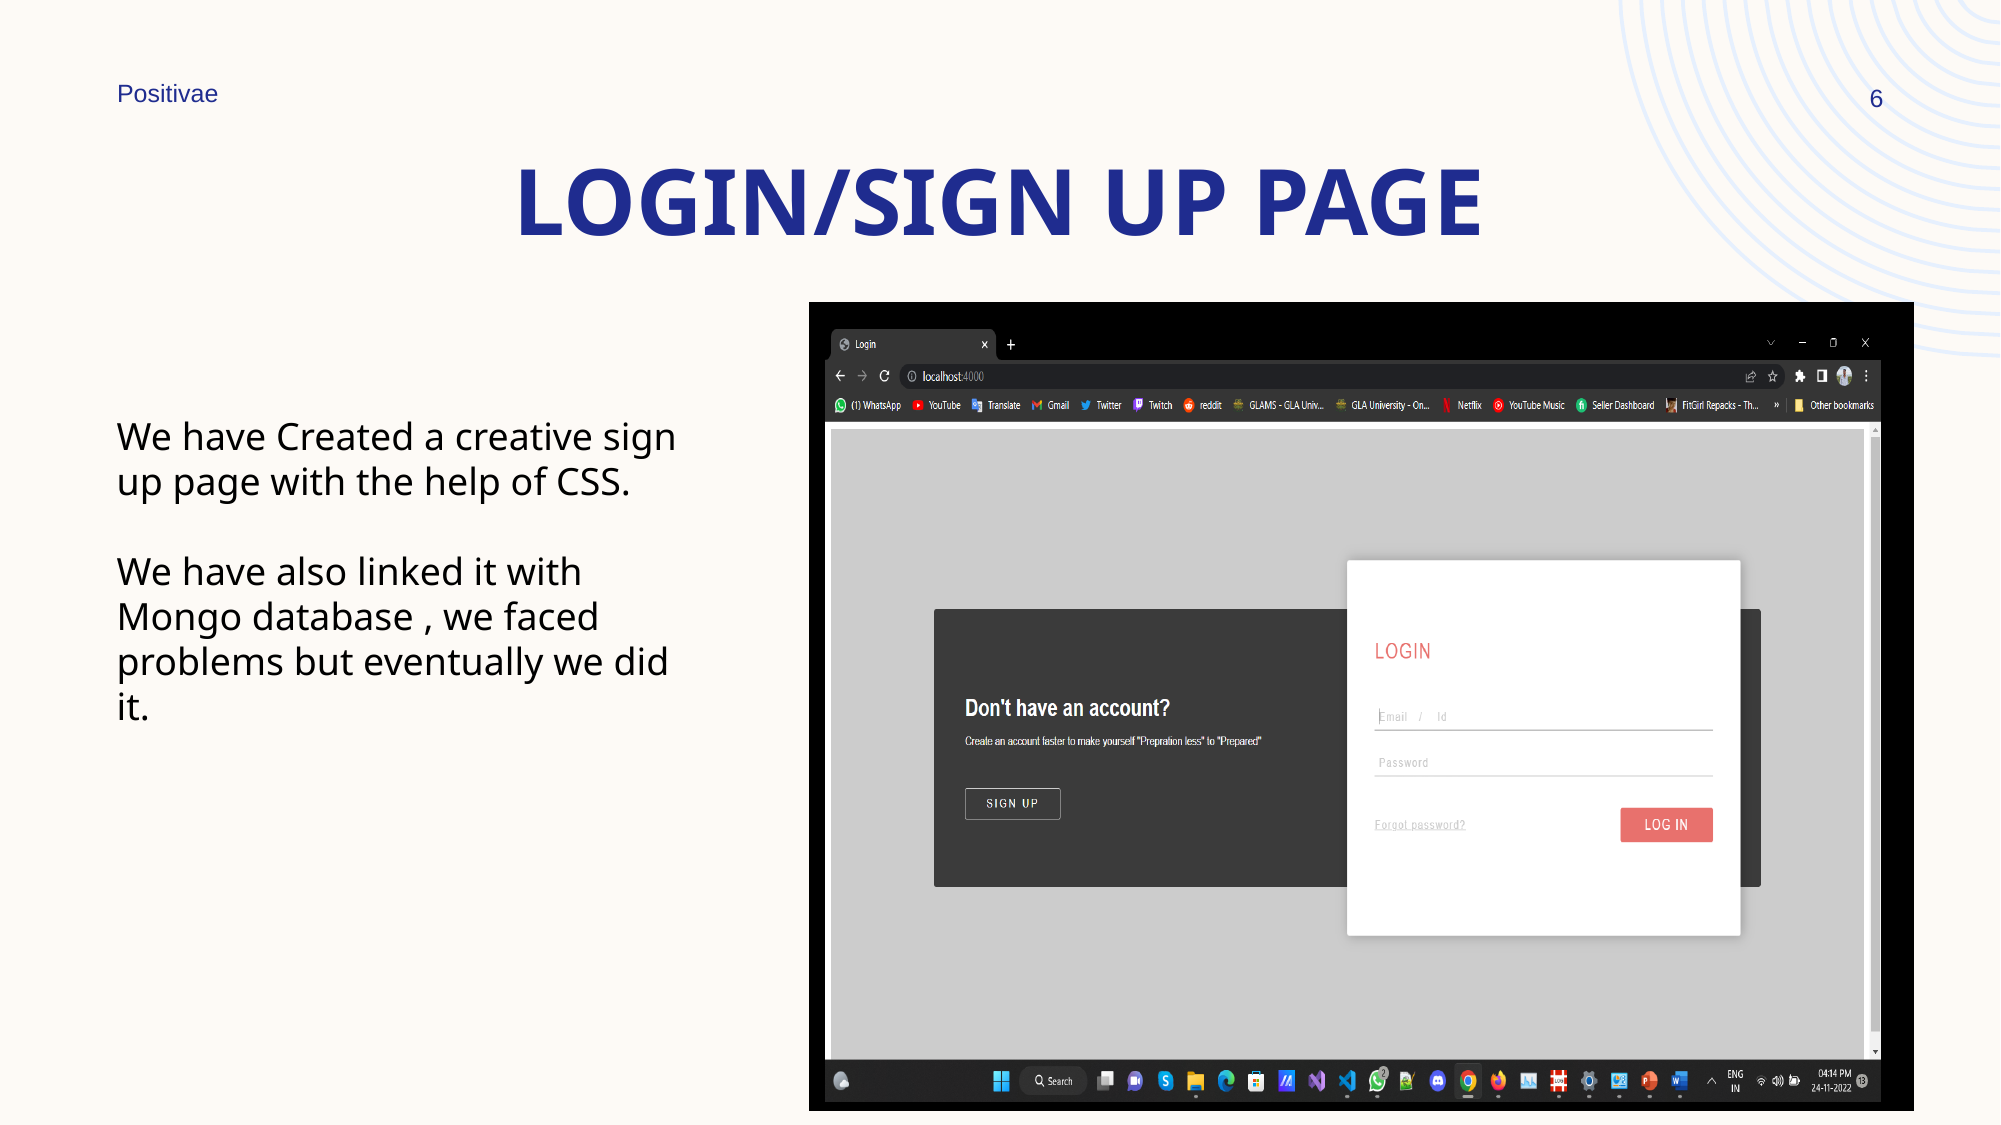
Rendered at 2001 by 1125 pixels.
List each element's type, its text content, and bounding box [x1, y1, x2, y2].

footer Positivae [101, 70, 627, 116]
title Login/Sign Up page [124, 136, 1875, 263]
text_box We have Created a creative sign up page with the help of CSS. We have also linked it with Mongo database , we faced problems but eventually we did it. [101, 405, 701, 736]
picture [825, 329, 1881, 1102]
slide_number 6 [1795, 75, 1958, 120]
